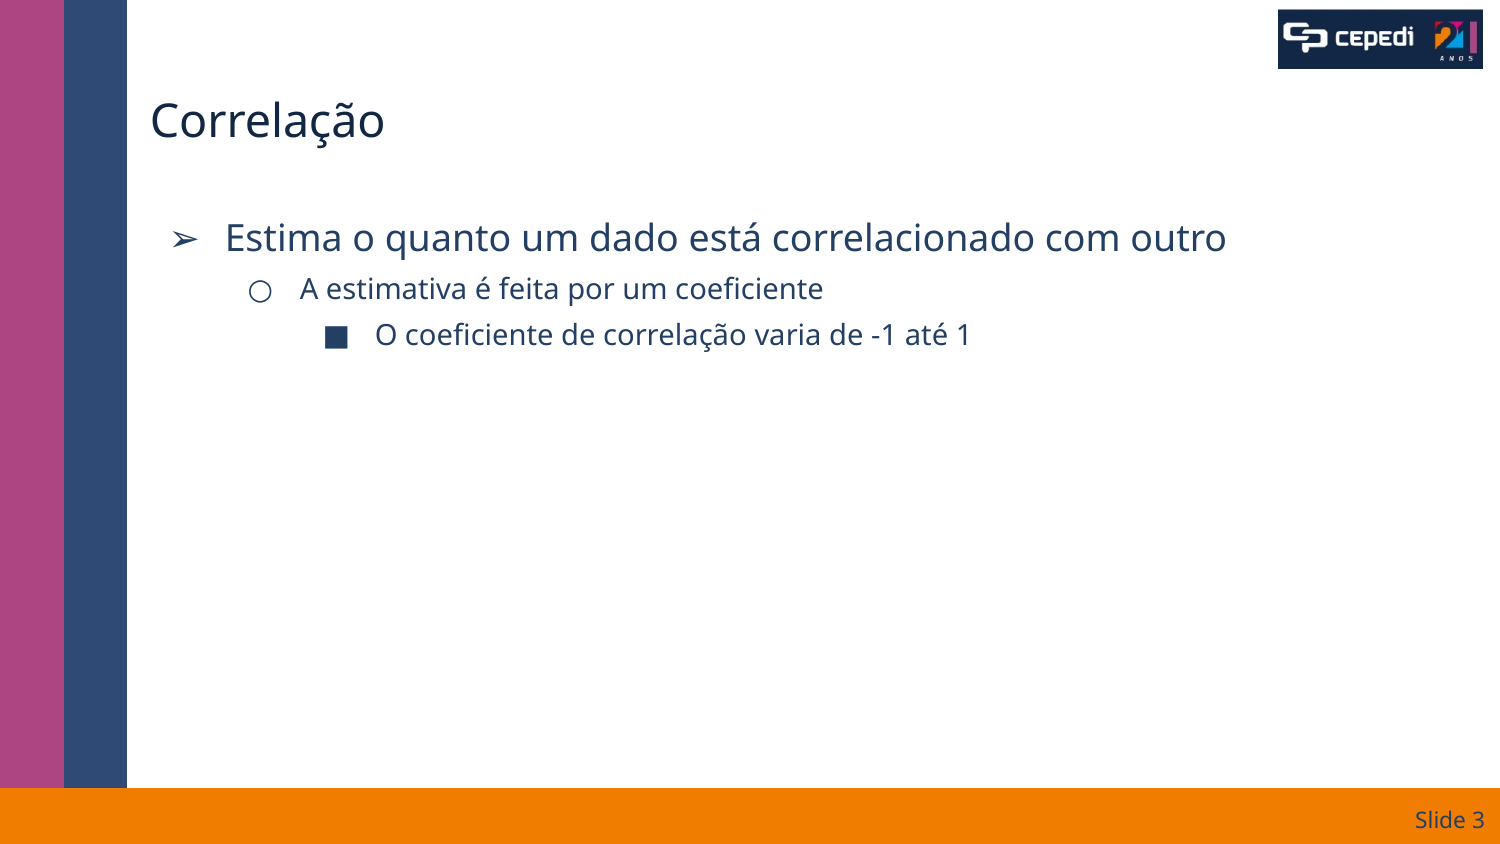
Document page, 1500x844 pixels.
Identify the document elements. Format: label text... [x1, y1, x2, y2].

list Estima o quanto um dado está correlacionado com outro A estimativa é feita por um coeficiente O coeficiente de correlação varia de -1 até 1 [134, 189, 1339, 581]
slide_number Slide ‹#› [1277, 789, 1500, 844]
picture [0, 0, 1500, 844]
title Correlação [134, 72, 1339, 167]
